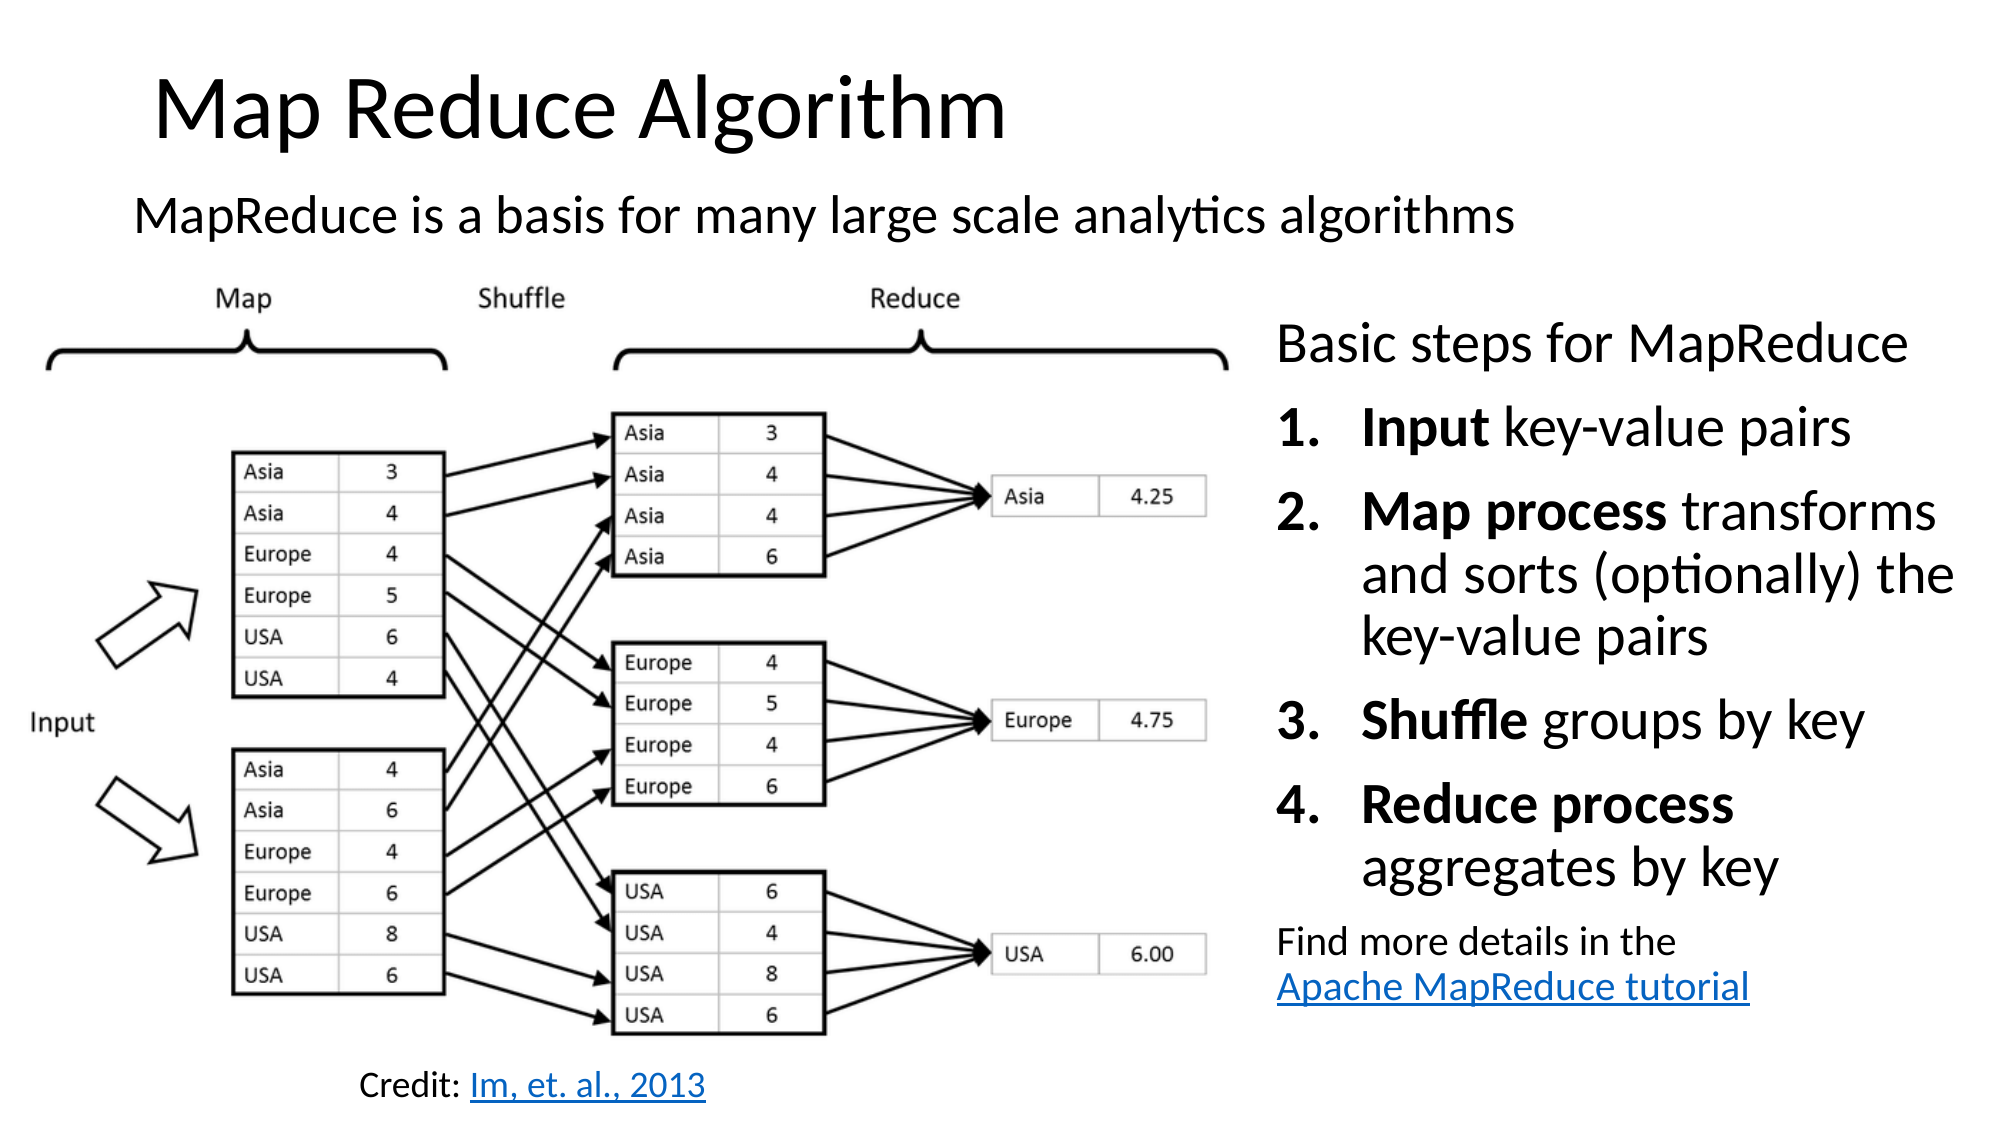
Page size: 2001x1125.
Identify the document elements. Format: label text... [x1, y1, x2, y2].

picture [22, 276, 1236, 1043]
text_box Credit: Im, et. al., 2013 [344, 1052, 902, 1113]
list MapReduce is a basis for many large scale analytics algorithms [118, 178, 1844, 285]
text_box Basic steps for MapReduce Input key-value pairs Map process transforms and sorts (optionally) the key-value pairs Shuffle groups by key Reduce process aggregates by key Find more details in the Apache MapReduce tutorial [1261, 305, 1994, 1084]
text_box Map Reduce Algorithm [137, 0, 1863, 218]
